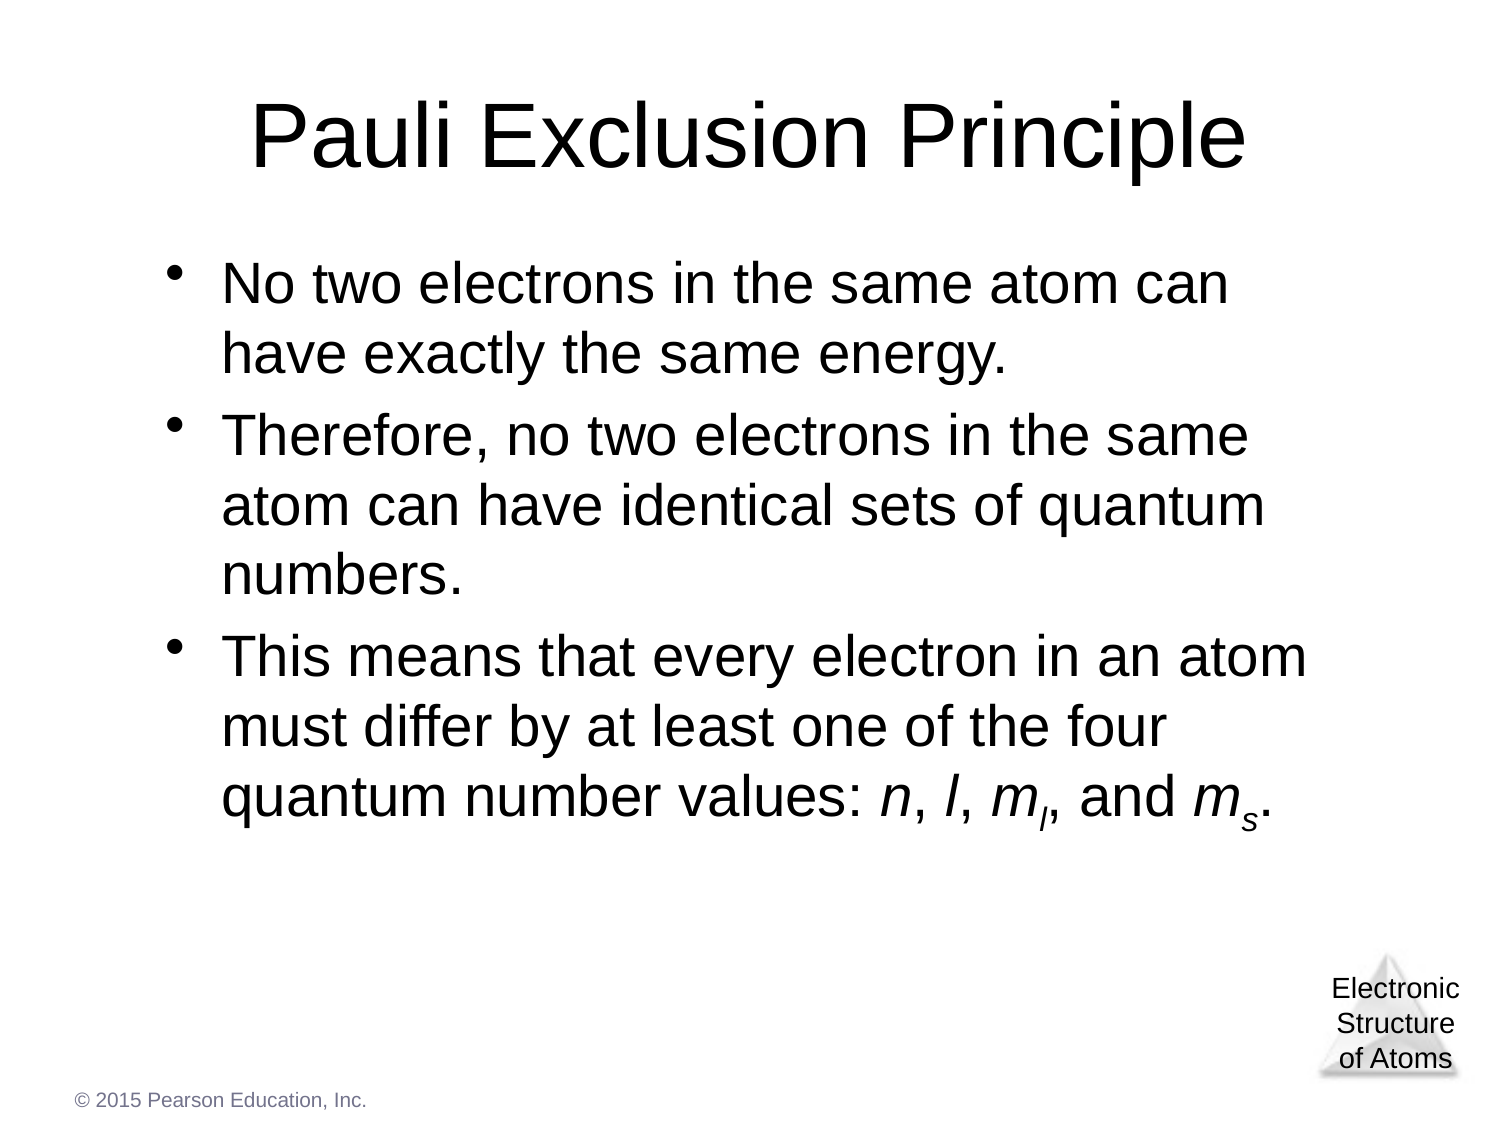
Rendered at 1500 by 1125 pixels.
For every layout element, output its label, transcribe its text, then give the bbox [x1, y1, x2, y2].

picture [1275, 899, 1500, 1125]
list No two electrons in the same atom can have exactly the same energy. Therefore, no two electrons in the same atom can have identical sets of quantum numbers. This means that every electron in an atom must differ by at least one of the four quantum number values: n, l, ml, and ms. [150, 237, 1388, 913]
title Pauli Exclusion Principle [0, 37, 1500, 225]
